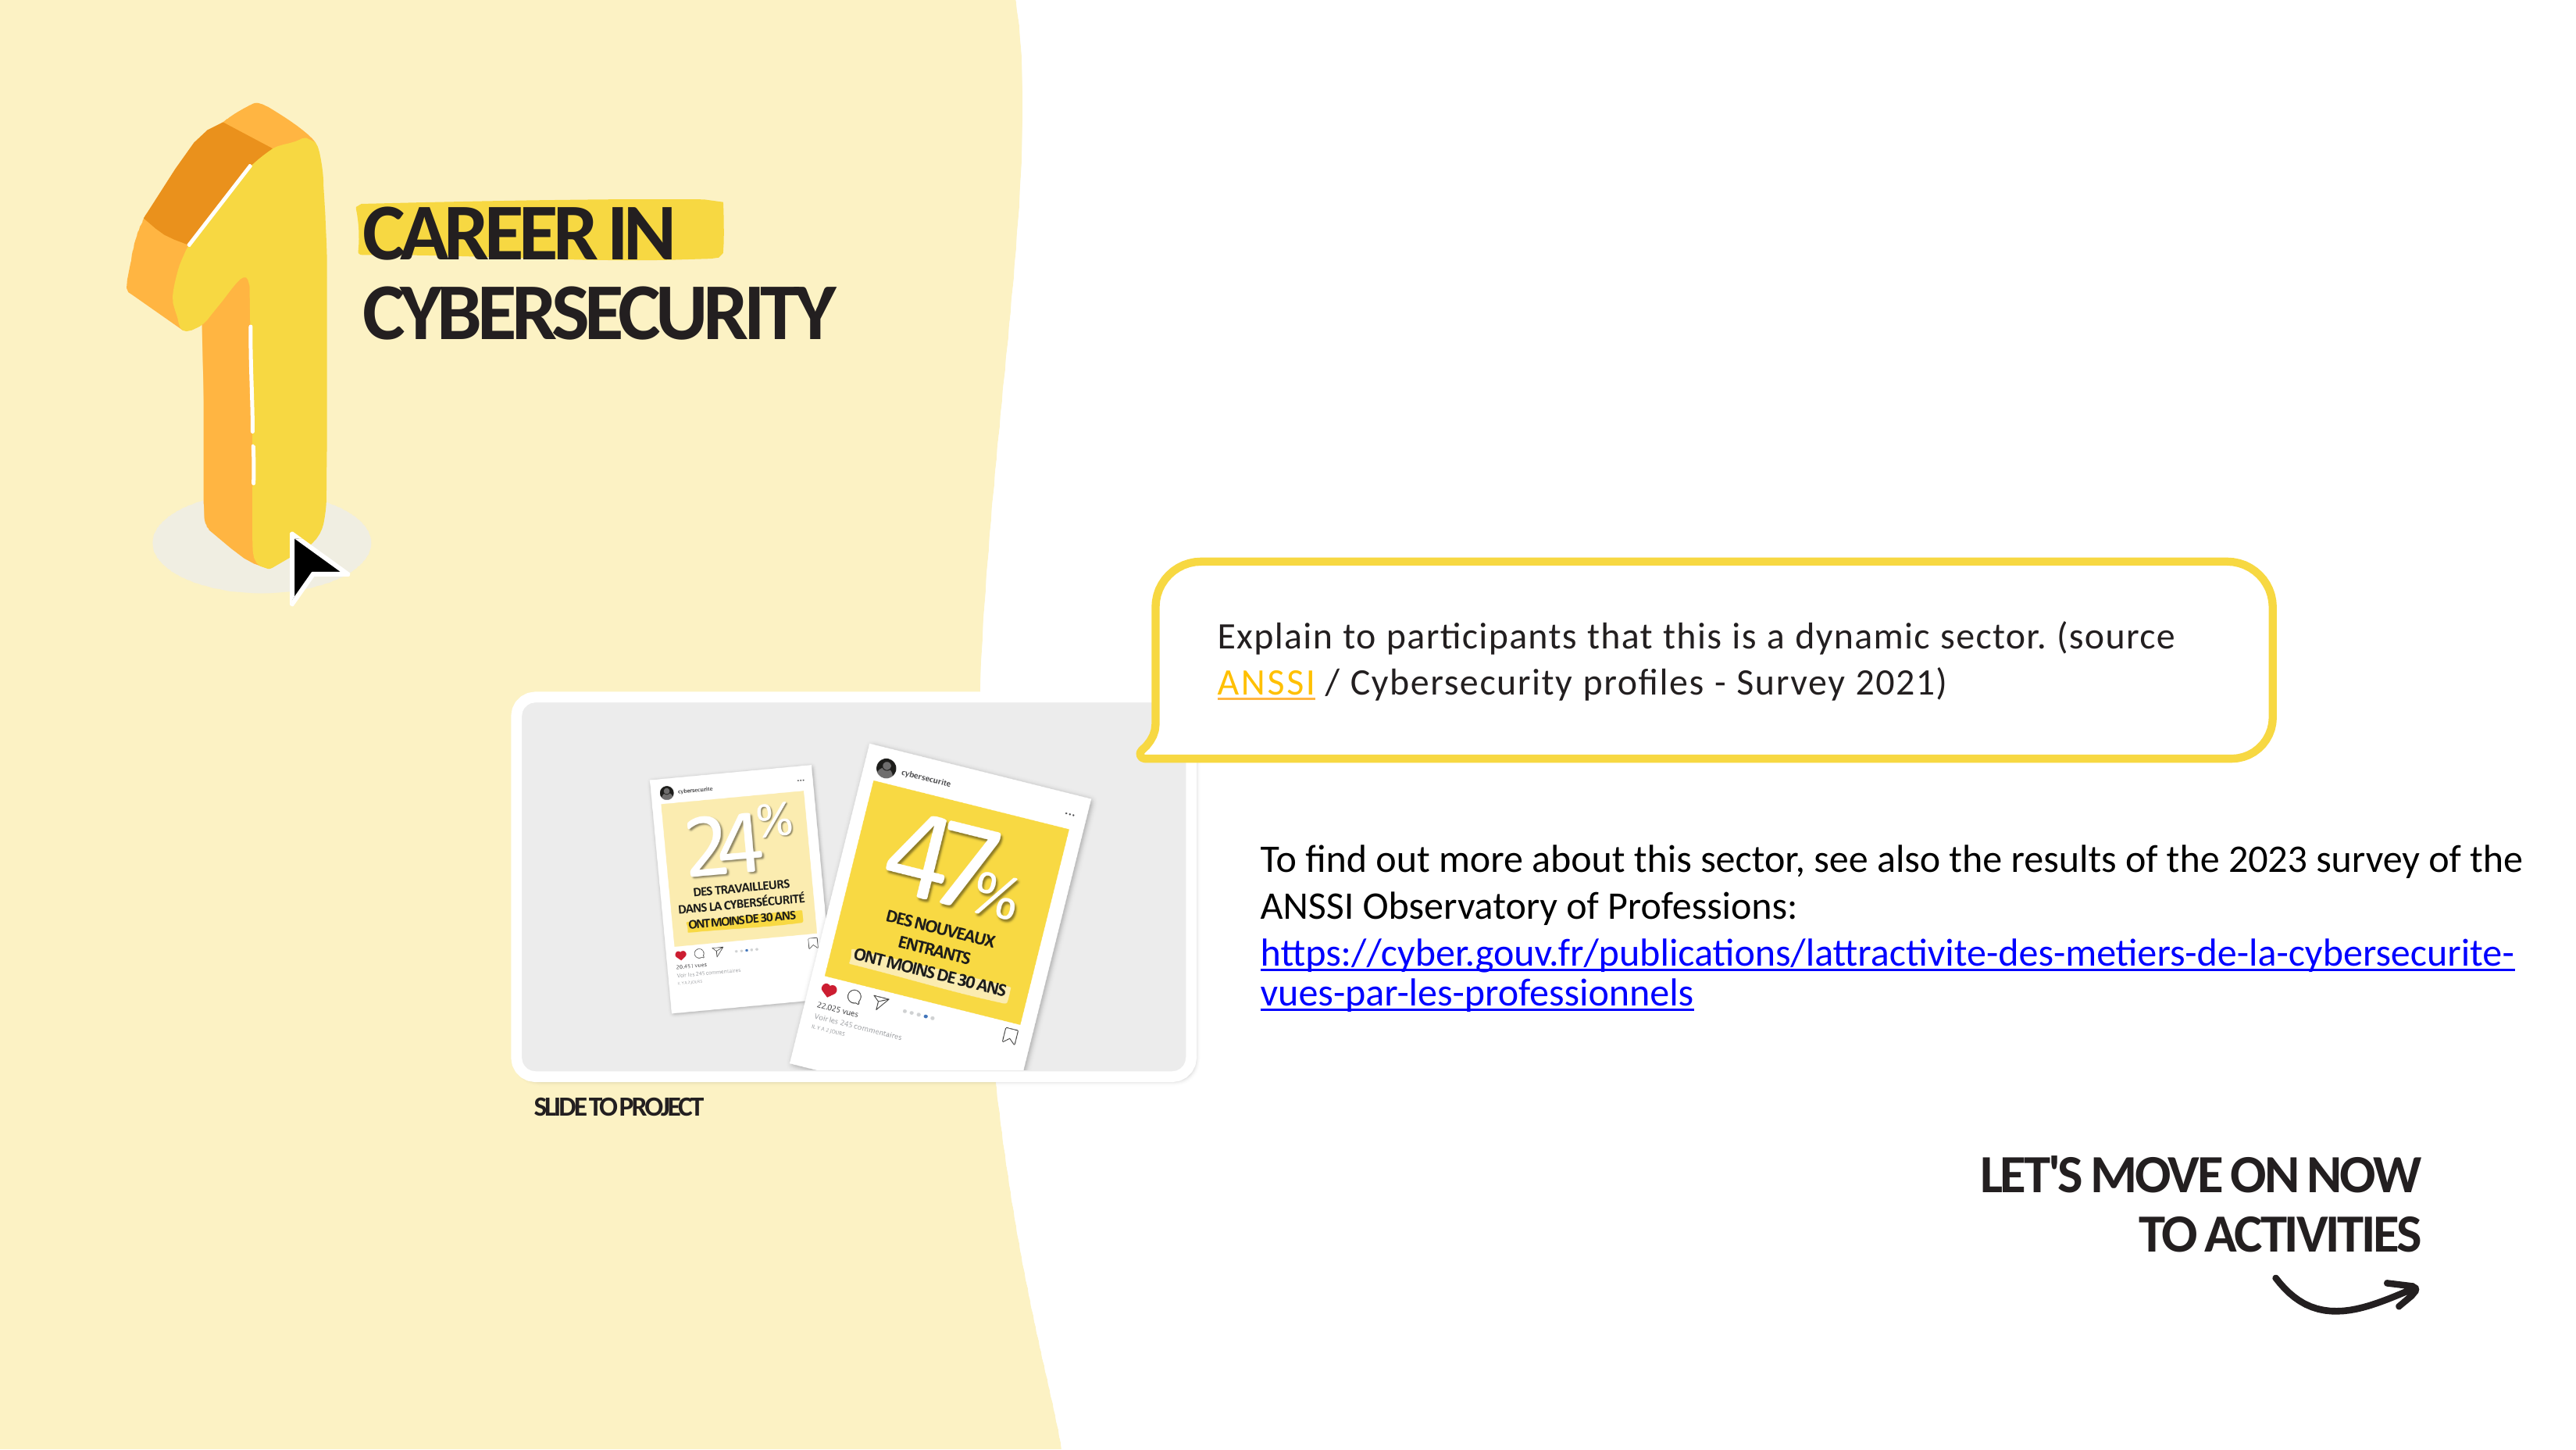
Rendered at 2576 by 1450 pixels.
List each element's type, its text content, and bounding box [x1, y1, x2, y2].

text_box [2272, 1274, 2420, 1315]
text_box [511, 557, 2278, 1083]
picture [0, 0, 1061, 1450]
picture [550, 721, 1122, 1070]
text_box To find out more about this sector, see also the results of the 2023 survey of the ANSSI Observatory of Professions: https://cyber.gouv.fr/publications/lattractivite-des-metiers-de-la-cybersecurite-vues-par-les-professionnels [2283, 827, 2537, 980]
text_box LET'S MOVE ON NOW TO ACTIVITIES [1854, 1143, 2423, 1262]
